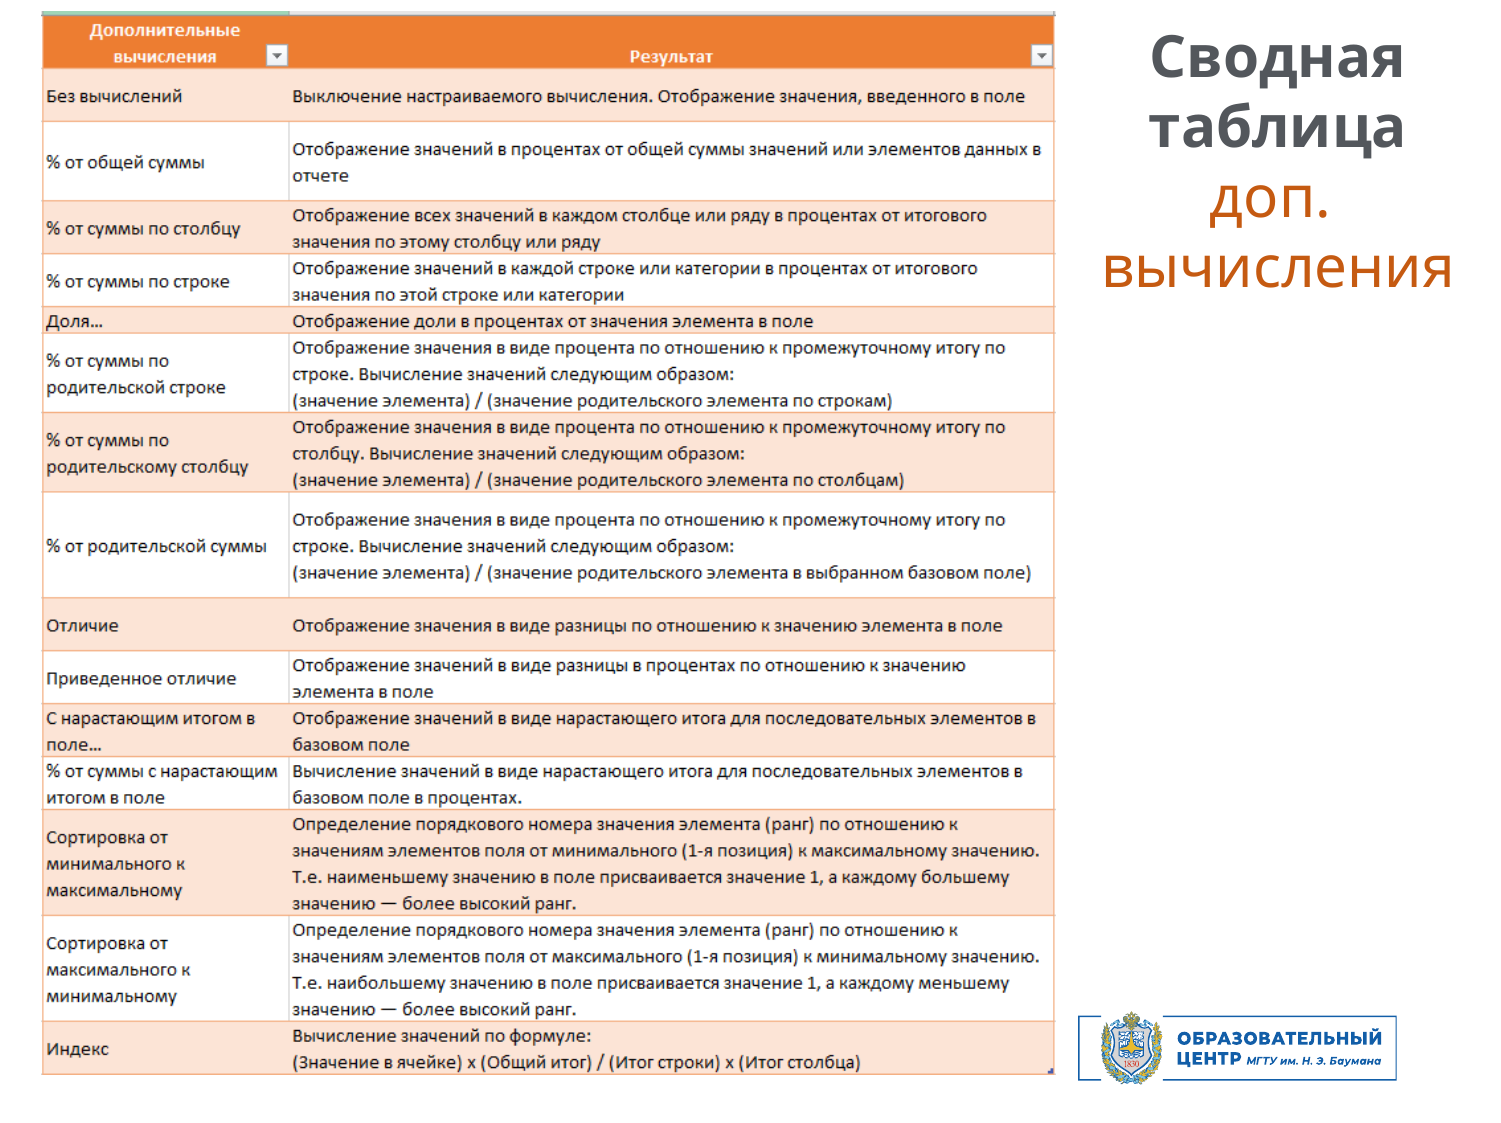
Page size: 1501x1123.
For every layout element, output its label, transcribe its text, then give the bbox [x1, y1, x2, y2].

picture [41, 11, 1056, 1075]
text_box Сводная таблица доп. вычисления [1055, 11, 1501, 307]
